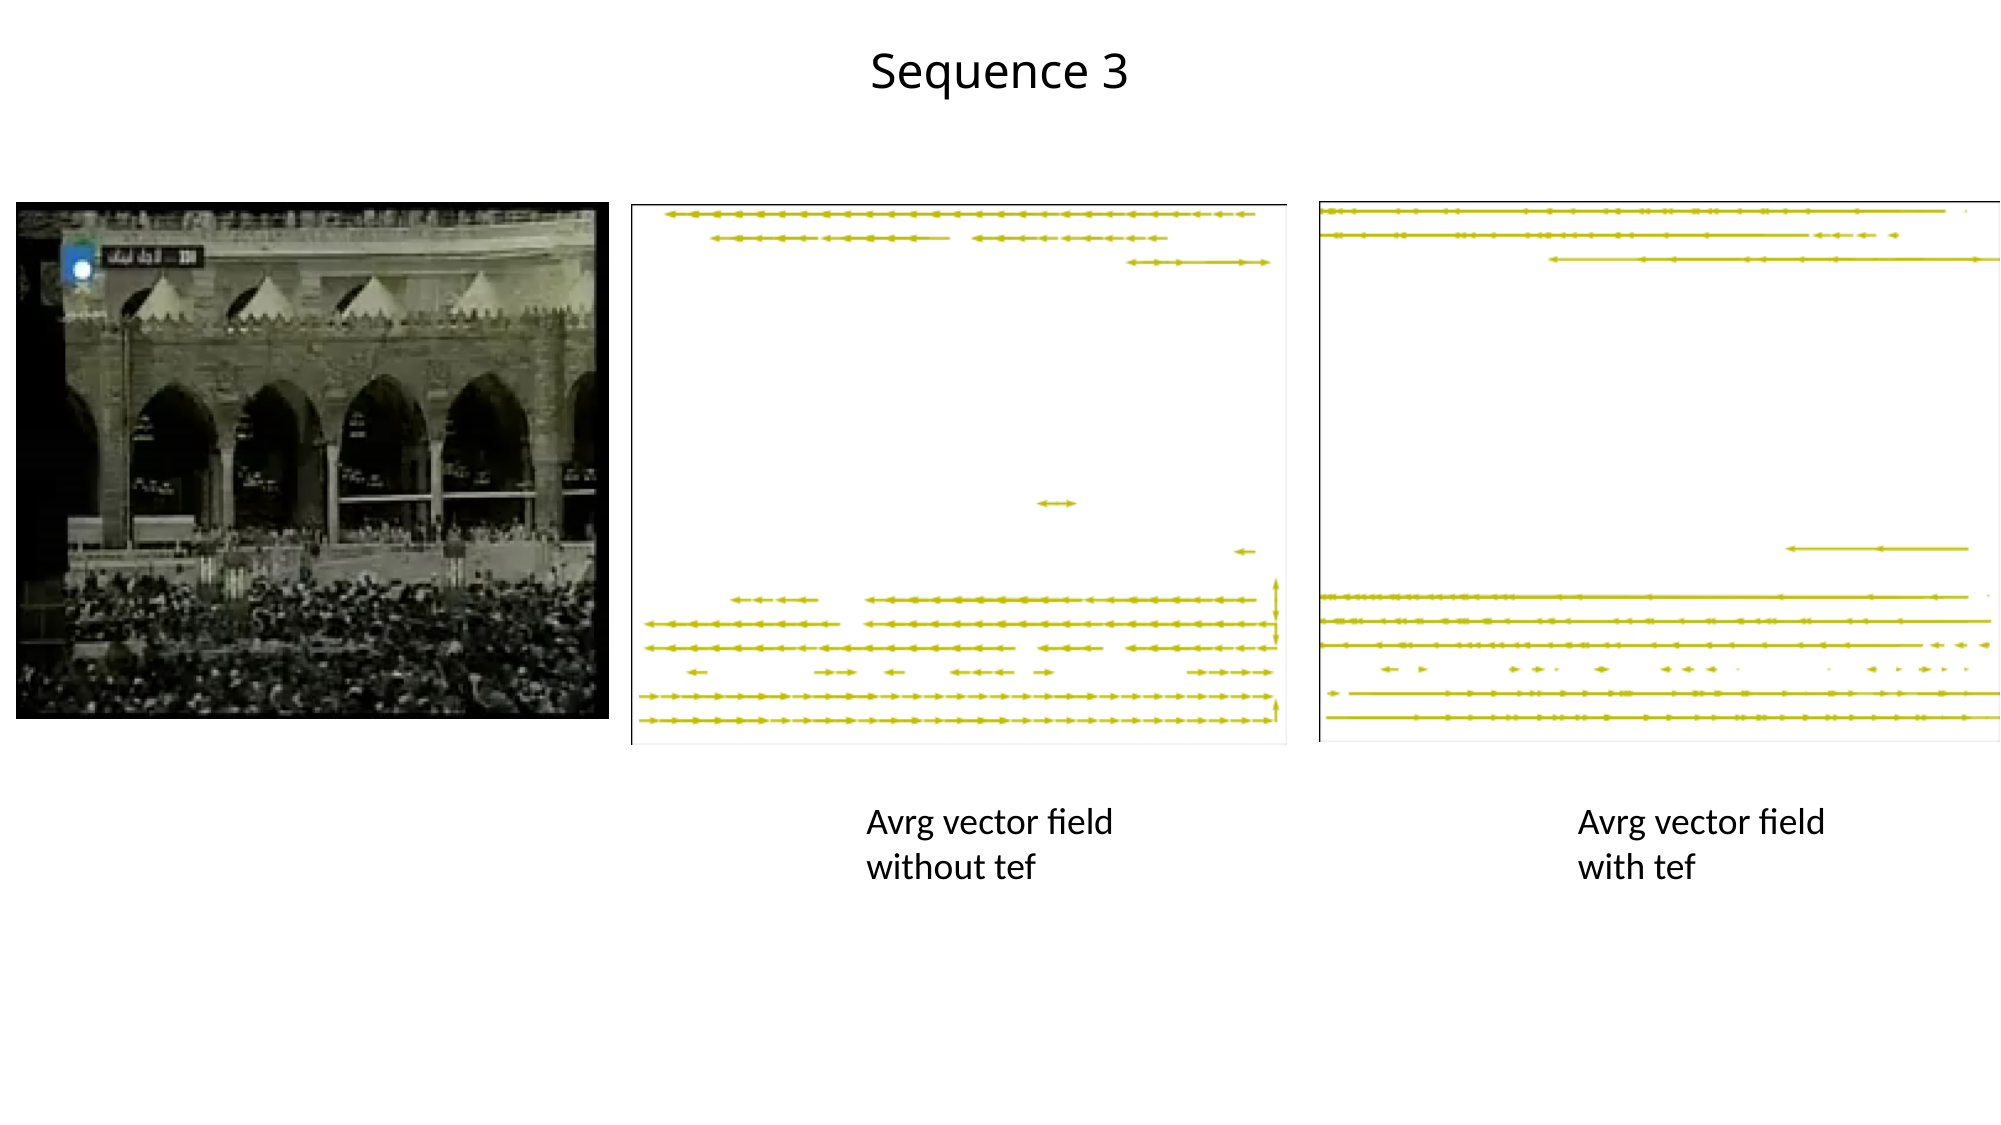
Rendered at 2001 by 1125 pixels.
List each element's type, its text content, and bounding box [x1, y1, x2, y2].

text_box Avrg vector field without tef [851, 790, 1199, 895]
picture [631, 204, 1287, 745]
title Sequence 3 [249, 39, 1750, 107]
text_box Avrg vector field with tef [1563, 790, 1883, 895]
picture [1319, 201, 2000, 742]
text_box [15, 201, 610, 720]
